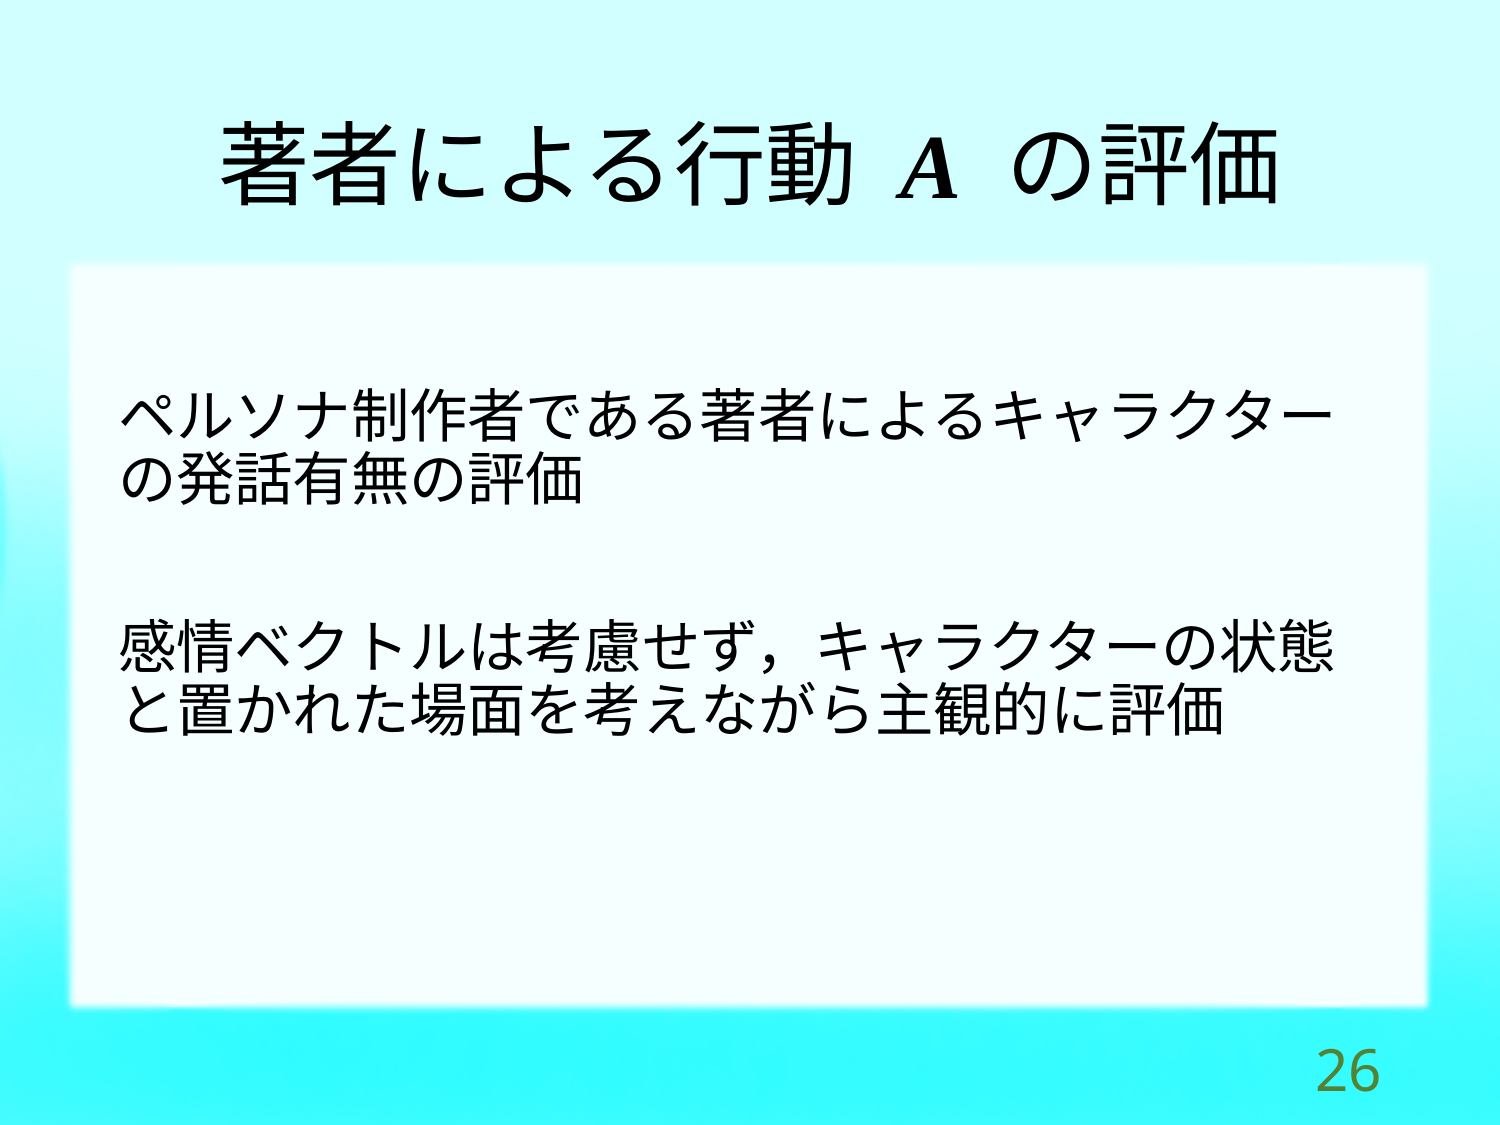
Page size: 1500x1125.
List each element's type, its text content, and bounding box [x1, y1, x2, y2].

list ペルソナ制作者である著者によるキャラクターの発話有無の評価 感情ベクトルは考慮せず，キャラクターの状態と置かれた場面を考えながら主観的に評価 [103, 379, 1397, 962]
picture [0, 0, 1500, 1125]
slide_number 25 [1242, 1042, 1397, 1103]
title 著者による行動 A の評価 [103, 59, 1397, 278]
